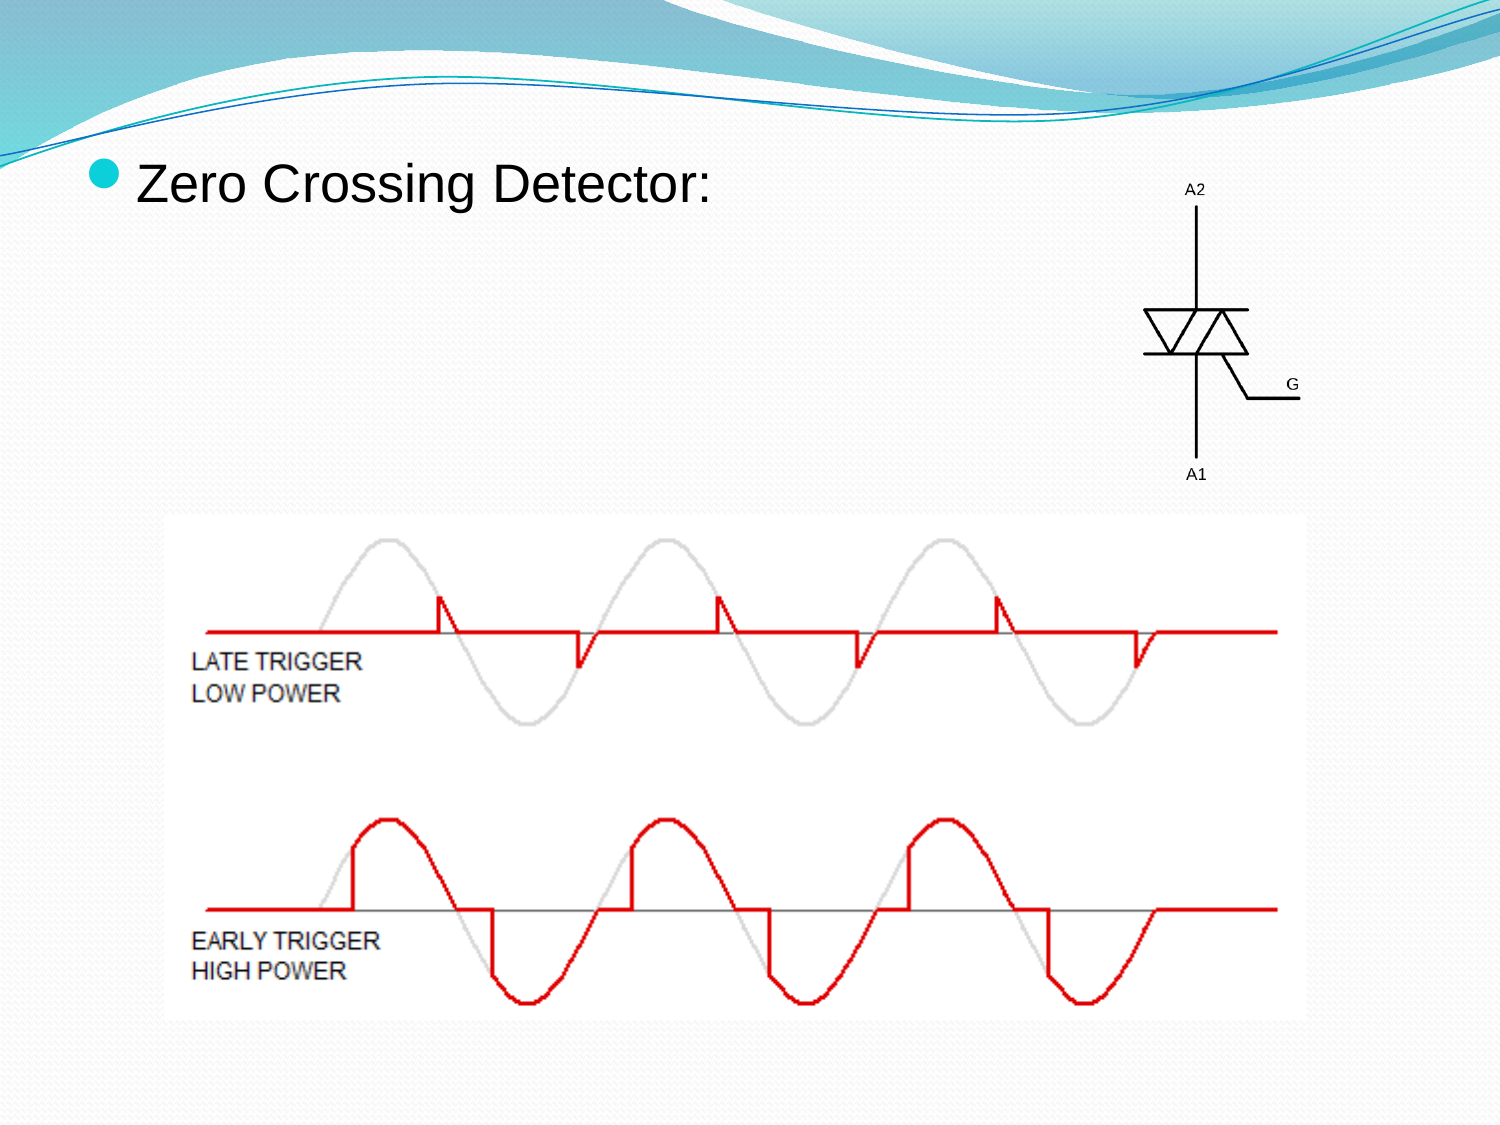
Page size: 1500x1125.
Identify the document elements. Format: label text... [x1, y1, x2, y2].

table_cell 50 [1306, 518, 1311, 861]
list Zero Crossing Detector: [70, 140, 1421, 861]
picture [163, 515, 1306, 1020]
table_cell 50 [1094, 176, 1316, 503]
picture [1101, 175, 1311, 490]
table_cell 50 [156, 516, 163, 861]
